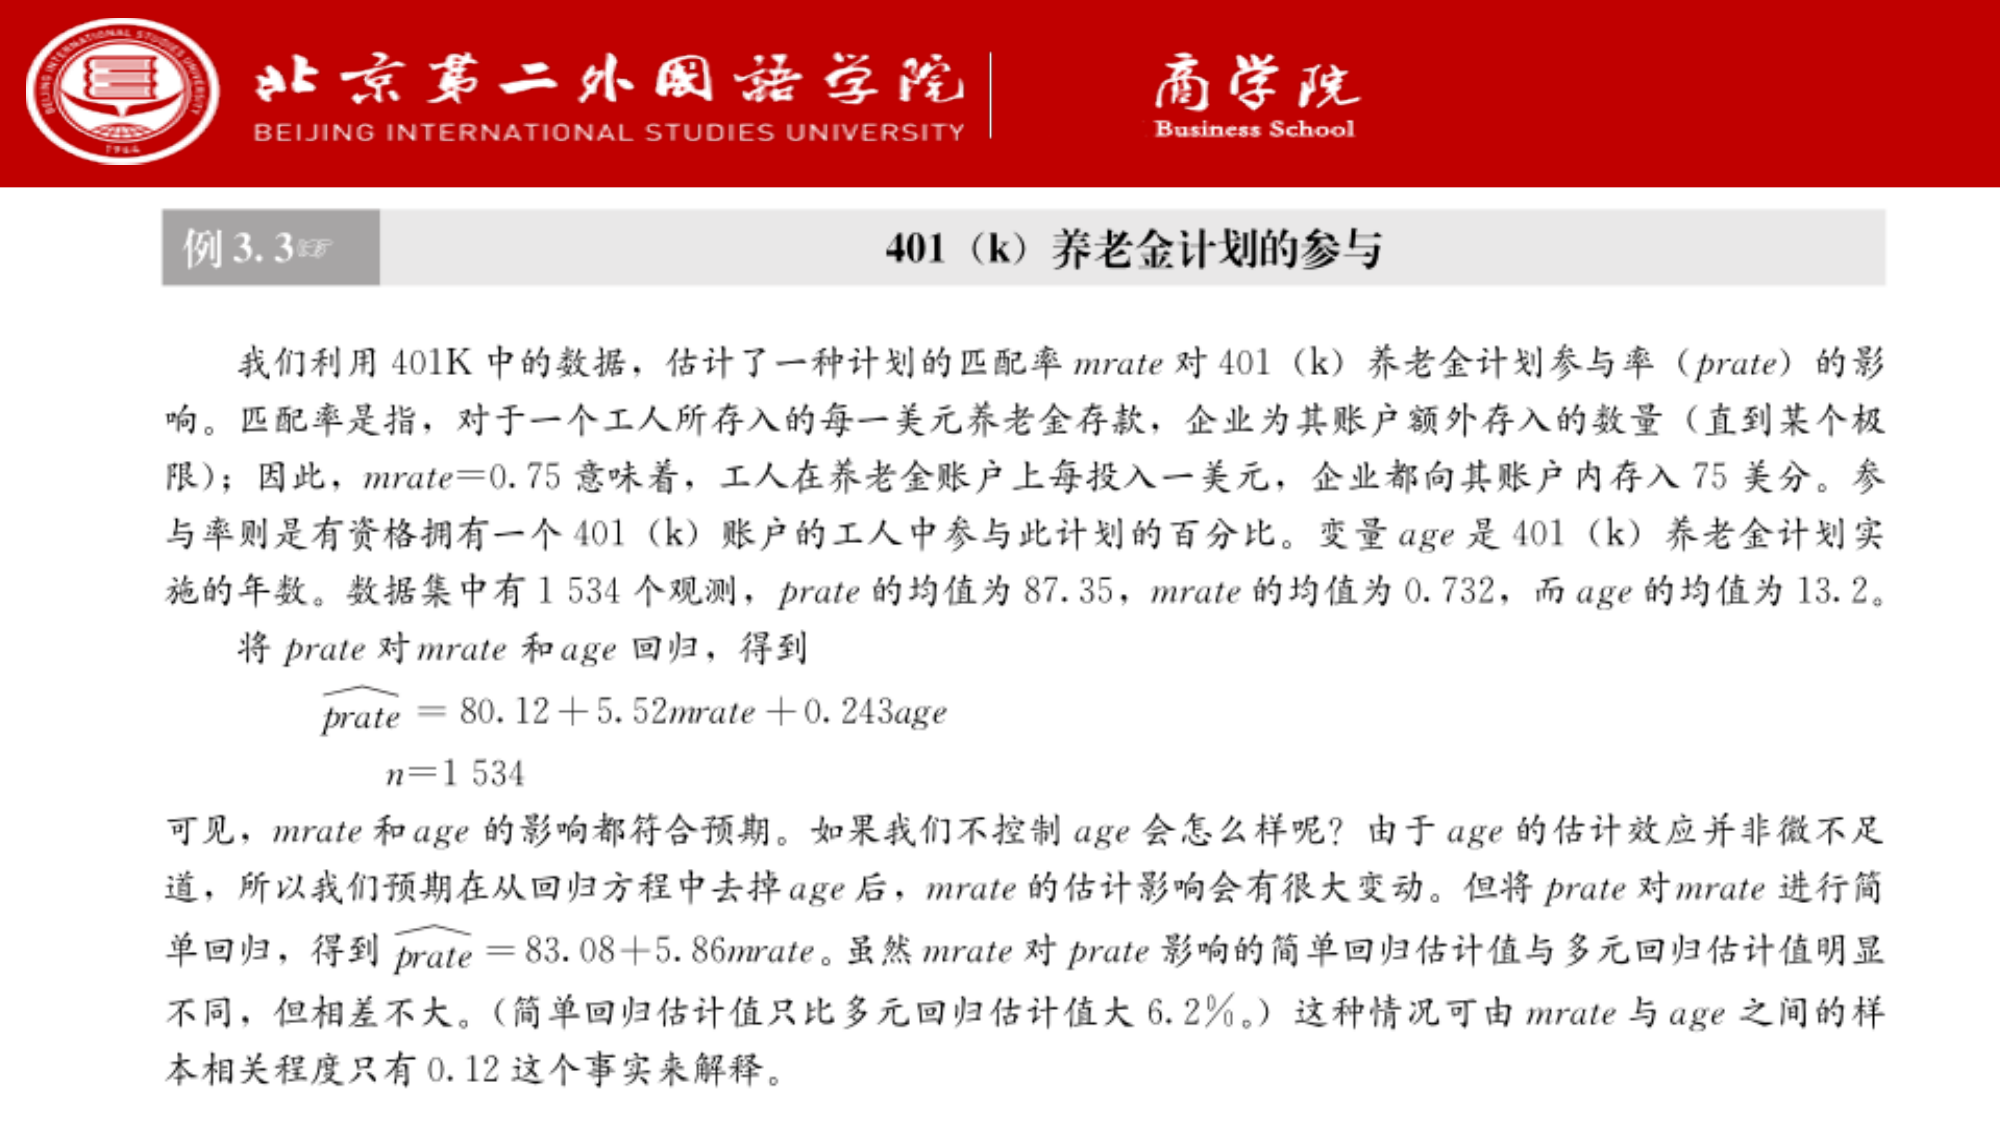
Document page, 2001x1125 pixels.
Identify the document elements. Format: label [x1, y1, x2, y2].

picture [149, 196, 1898, 1120]
picture [26, 18, 1693, 165]
